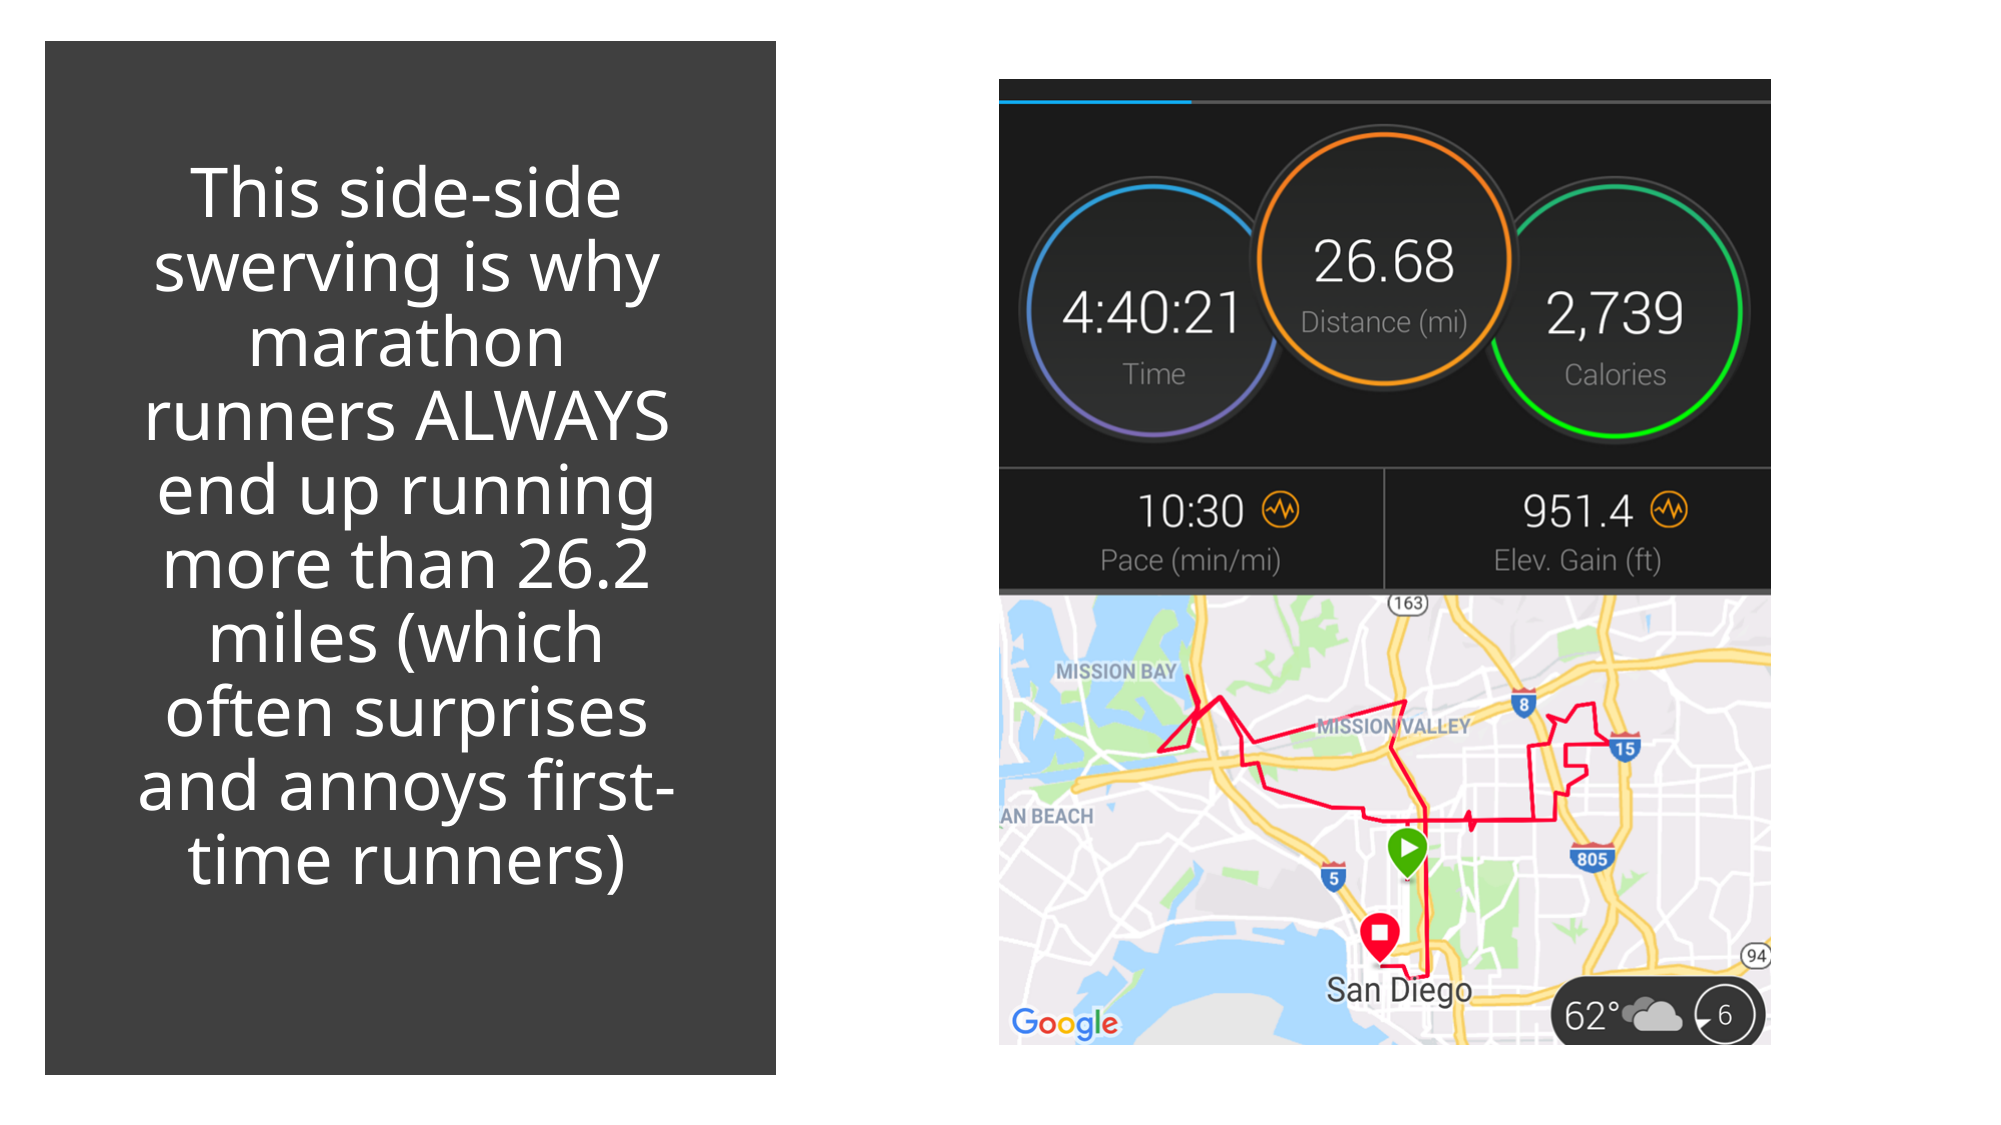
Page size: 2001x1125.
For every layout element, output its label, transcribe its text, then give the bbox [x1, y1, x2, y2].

picture [999, 79, 1771, 1045]
text_box [54, 50, 767, 1066]
title This side-side swerving is why marathon runners ALWAYS end up running more than 26.2 miles (which often surprises and annoys first-time runners) [121, 121, 693, 936]
